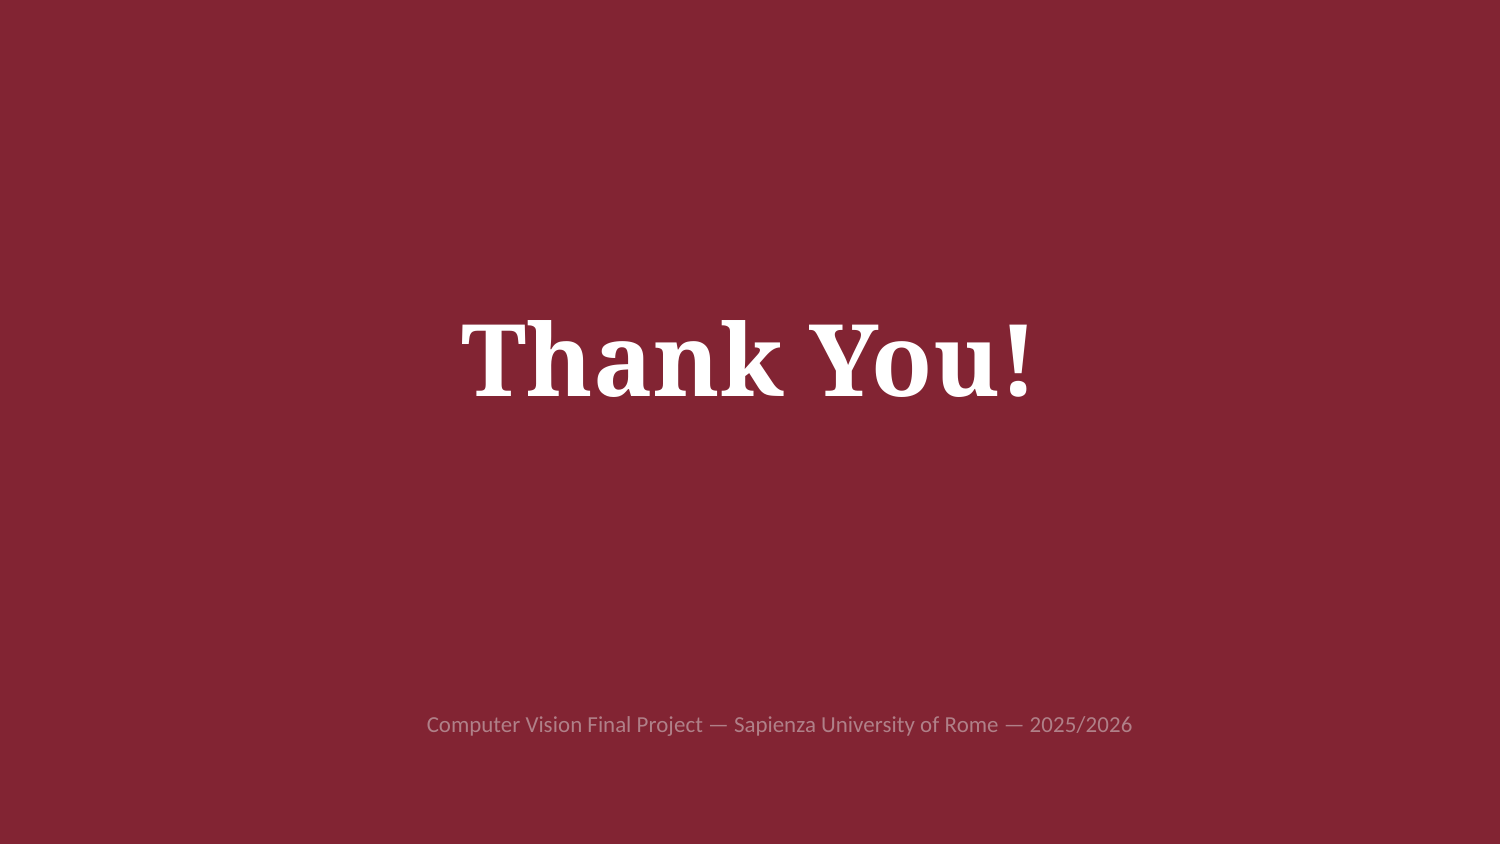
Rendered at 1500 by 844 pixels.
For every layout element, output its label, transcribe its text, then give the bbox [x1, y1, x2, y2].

text_box Computer Vision Final Project — Sapienza University of Rome — 2025/2026 [30, 697, 1500, 750]
text_box Thank You! [0, 266, 1500, 447]
